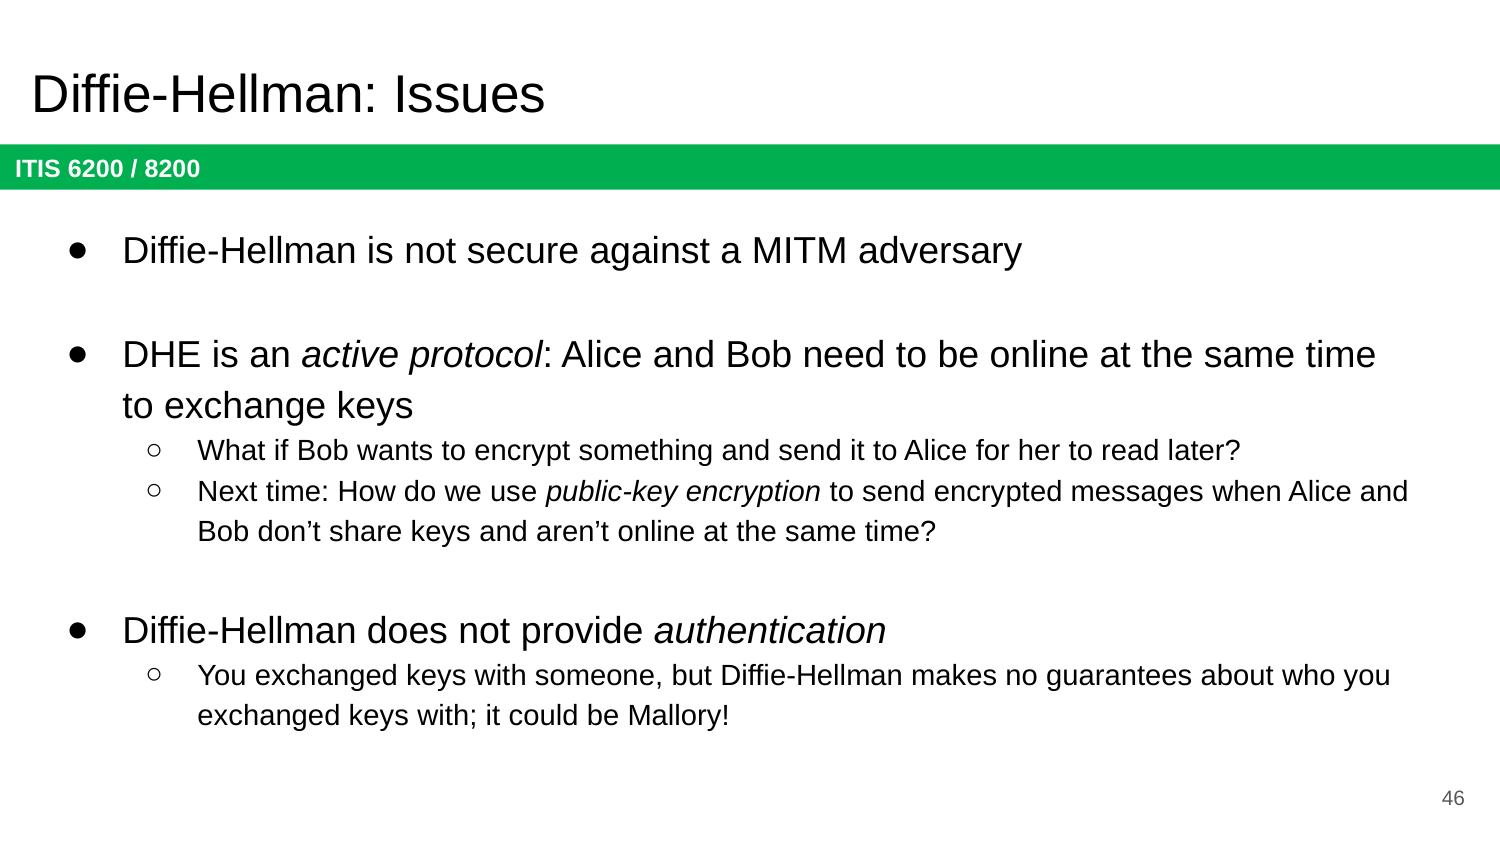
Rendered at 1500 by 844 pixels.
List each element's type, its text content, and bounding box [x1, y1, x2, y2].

title Diffie-Hellman: Issues [16, 44, 1415, 139]
slide_number 46 [1389, 764, 1480, 830]
list Diffie-Hellman is not secure against a MITM adversary DHE is an active protocol: Alice and Bob need to be online at the same time to exchange keys What if Bob wants to encrypt something and send it to Alice for her to read later? Next time: How do we use public-key encryption to send encrypted messages when Alice and Bob don’t share keys and aren’t online at the same time? Diffie-Hellman does not provide authentication You exchanged keys with someone, but Diffie-Hellman makes no guarantees about who you exchanged keys with; it could be Mallory! [32, 204, 1431, 823]
